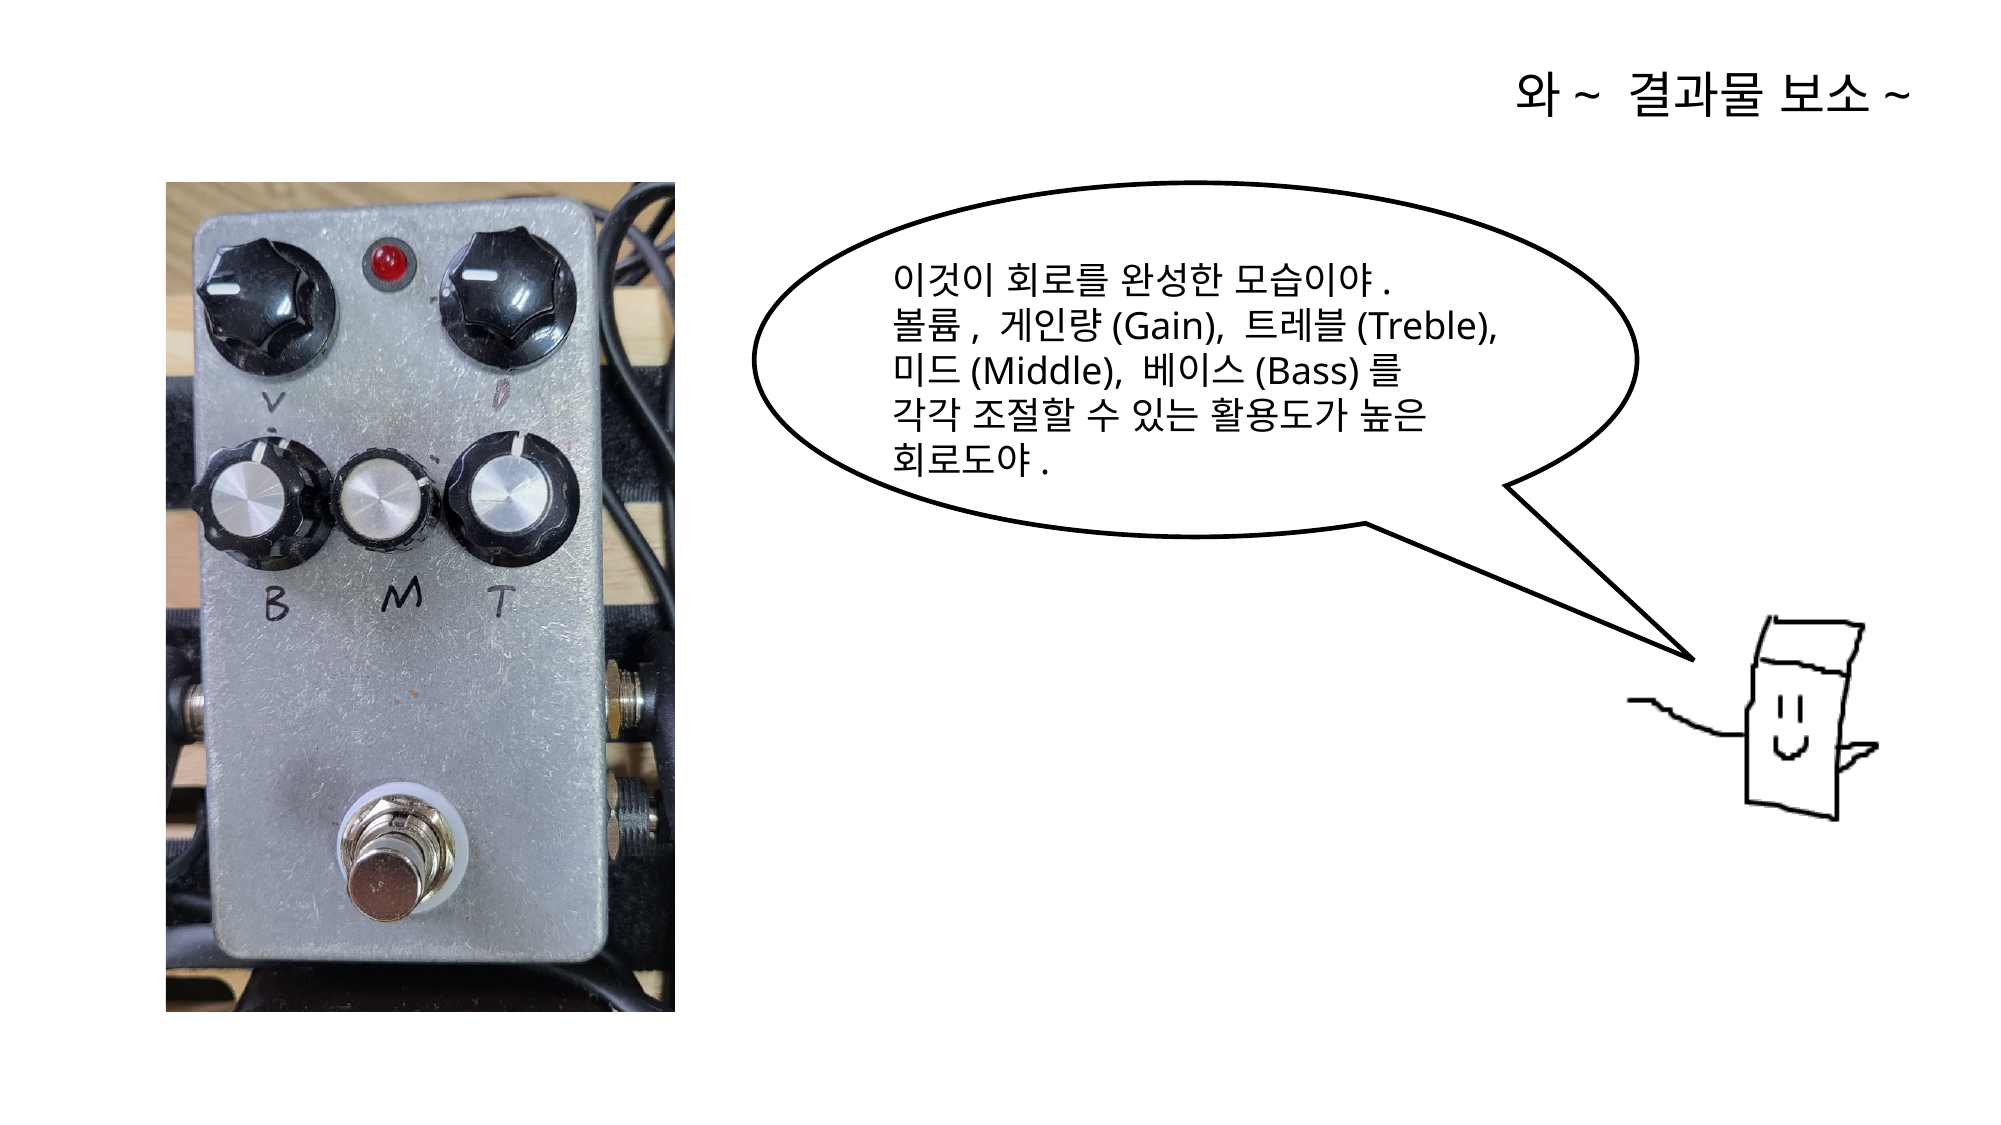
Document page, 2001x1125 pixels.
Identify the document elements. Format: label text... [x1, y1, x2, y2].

text_box 이것이 회로를 완성한 모습이야. 볼륨, 게인량(Gain), 트레블(Treble), 미드(Middle), 베이스(Bass)를 각각 조절할 수 있는 활용도가 높은 회로도야. [878, 249, 1514, 490]
text_box [753, 181, 1639, 484]
picture [165, 182, 675, 1012]
text_box 와~ 결과물 보소~ [1500, 56, 1927, 132]
text_box [893, 490, 1590, 616]
picture [1583, 562, 1931, 872]
